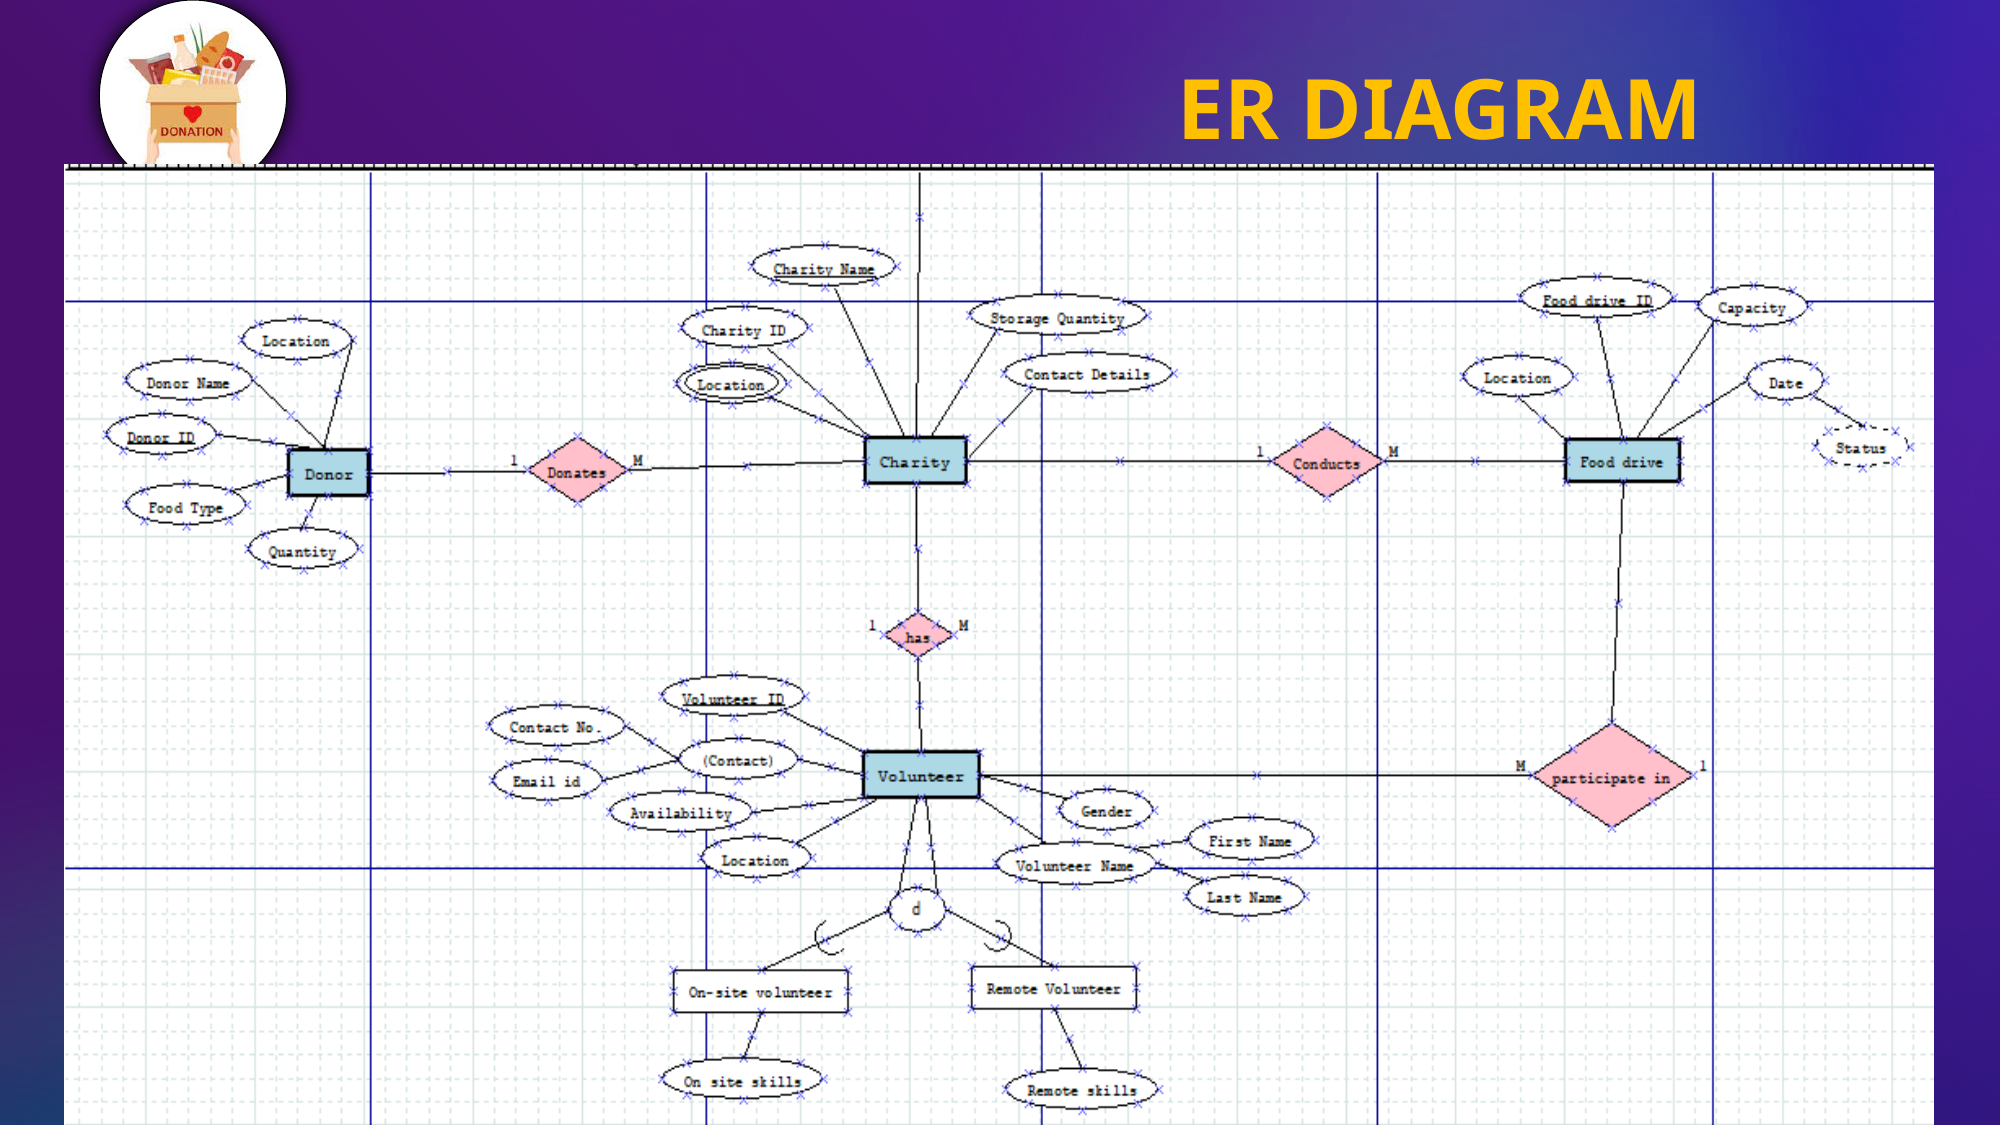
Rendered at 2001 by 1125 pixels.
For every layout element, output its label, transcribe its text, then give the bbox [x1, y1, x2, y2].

picture [64, 0, 1934, 1125]
text_box ER DIAGRAM [1162, 48, 1917, 164]
